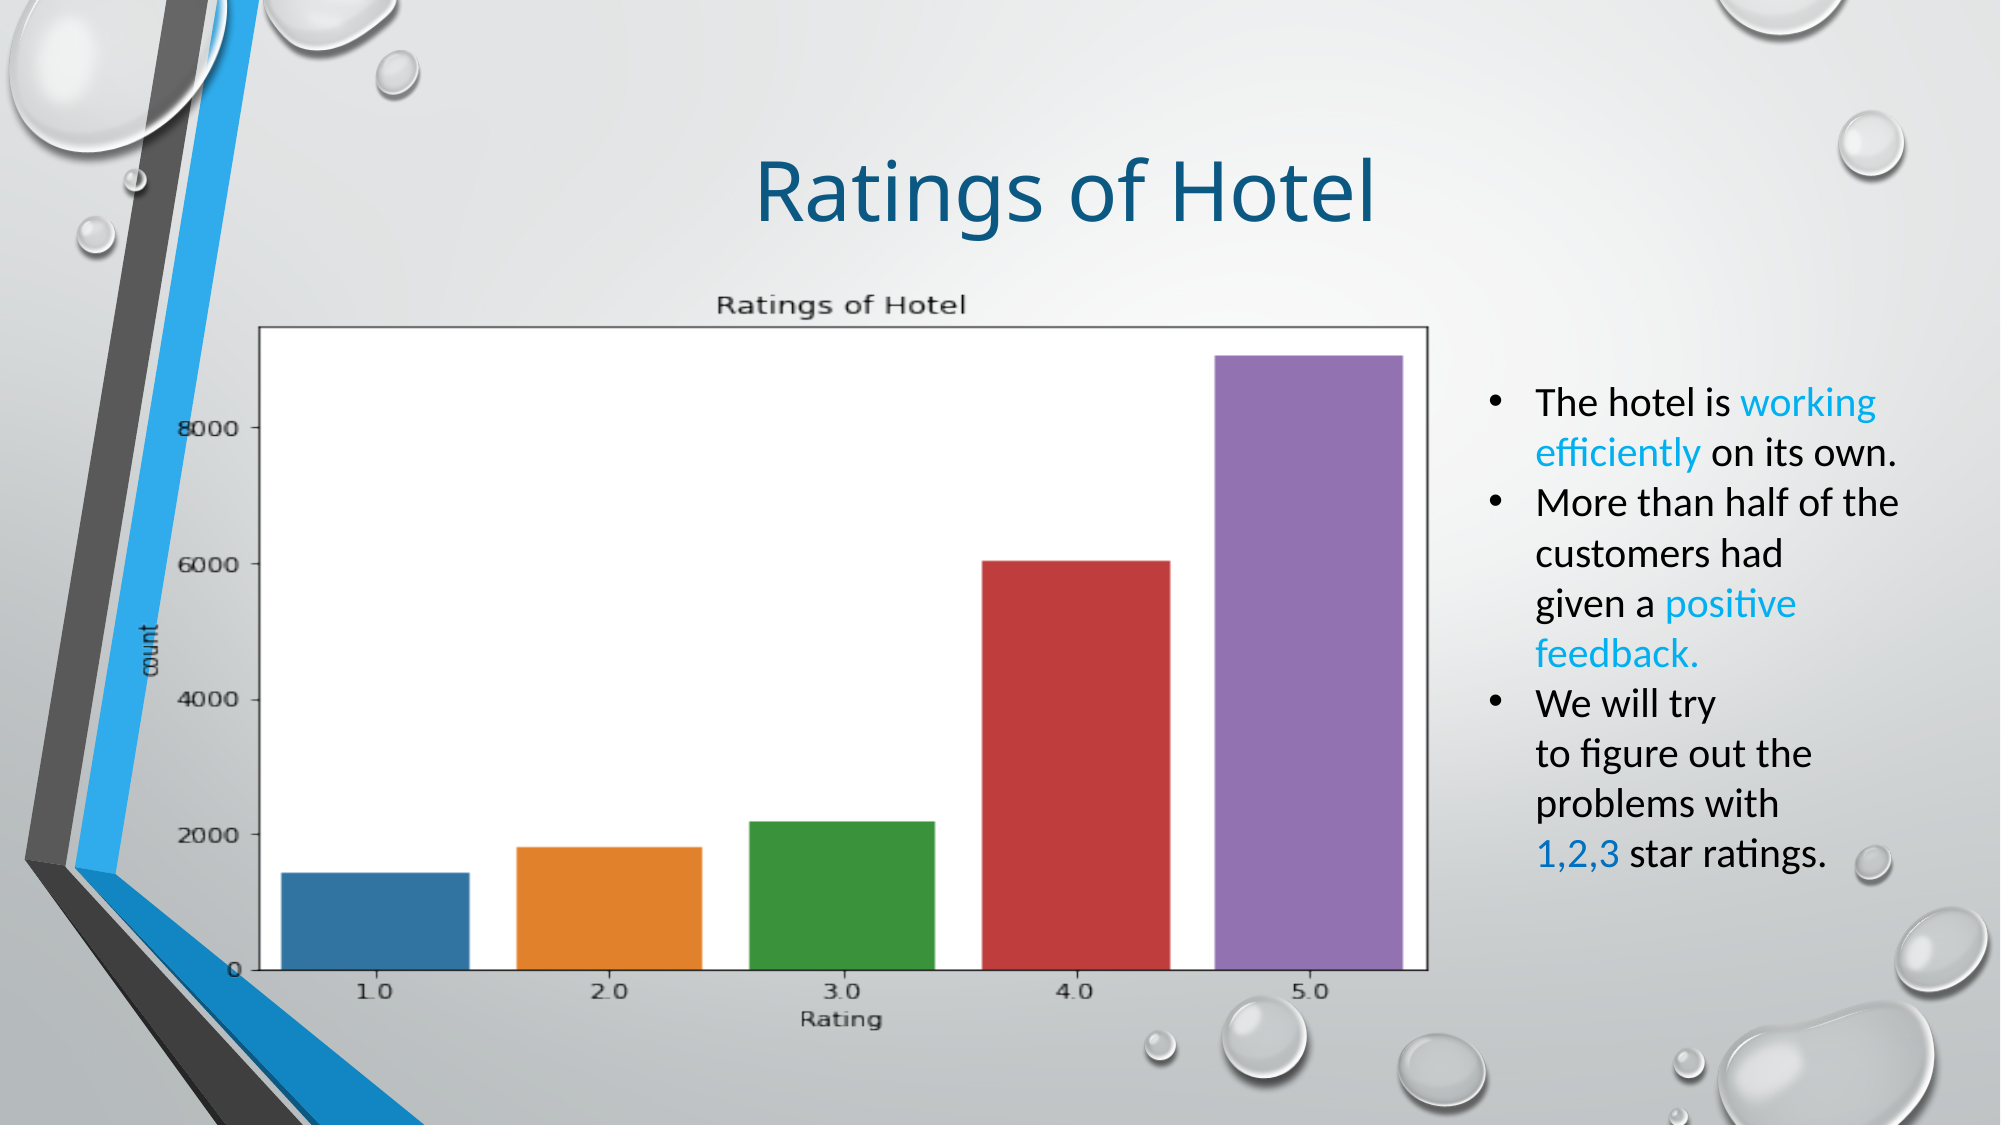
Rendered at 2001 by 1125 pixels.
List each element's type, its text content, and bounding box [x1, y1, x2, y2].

text_box The hotel is working efficiently on its own. More than half of the customers had given a positive feedback. We will try to figure out the problems with 1,2,3 star ratings. [1473, 367, 1921, 883]
picture [0, 0, 2001, 1125]
title Ratings of Hotel [245, 112, 1887, 265]
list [120, 281, 1443, 1045]
